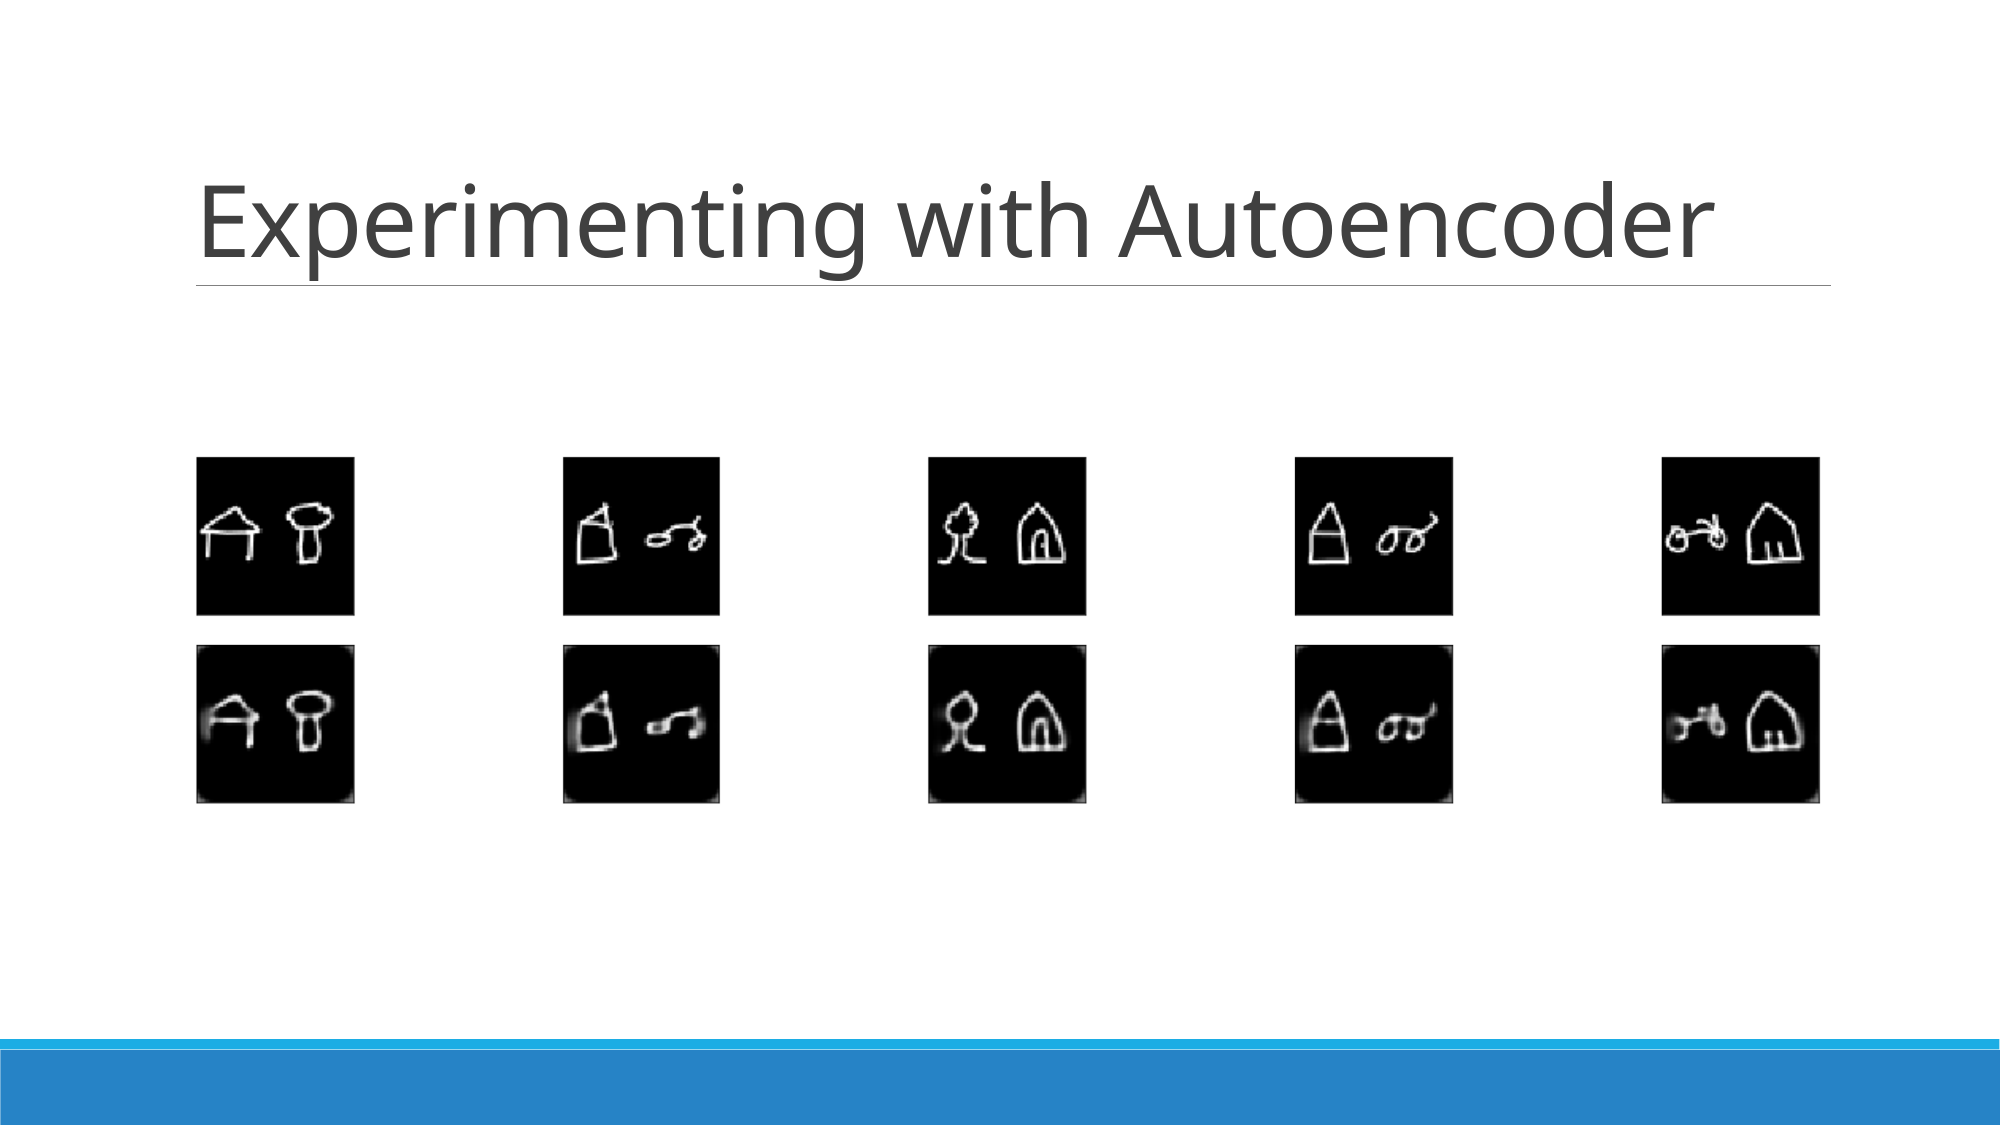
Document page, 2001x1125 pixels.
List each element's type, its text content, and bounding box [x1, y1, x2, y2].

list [179, 445, 1831, 820]
title Experimenting with Autoencoder [180, 47, 1830, 285]
